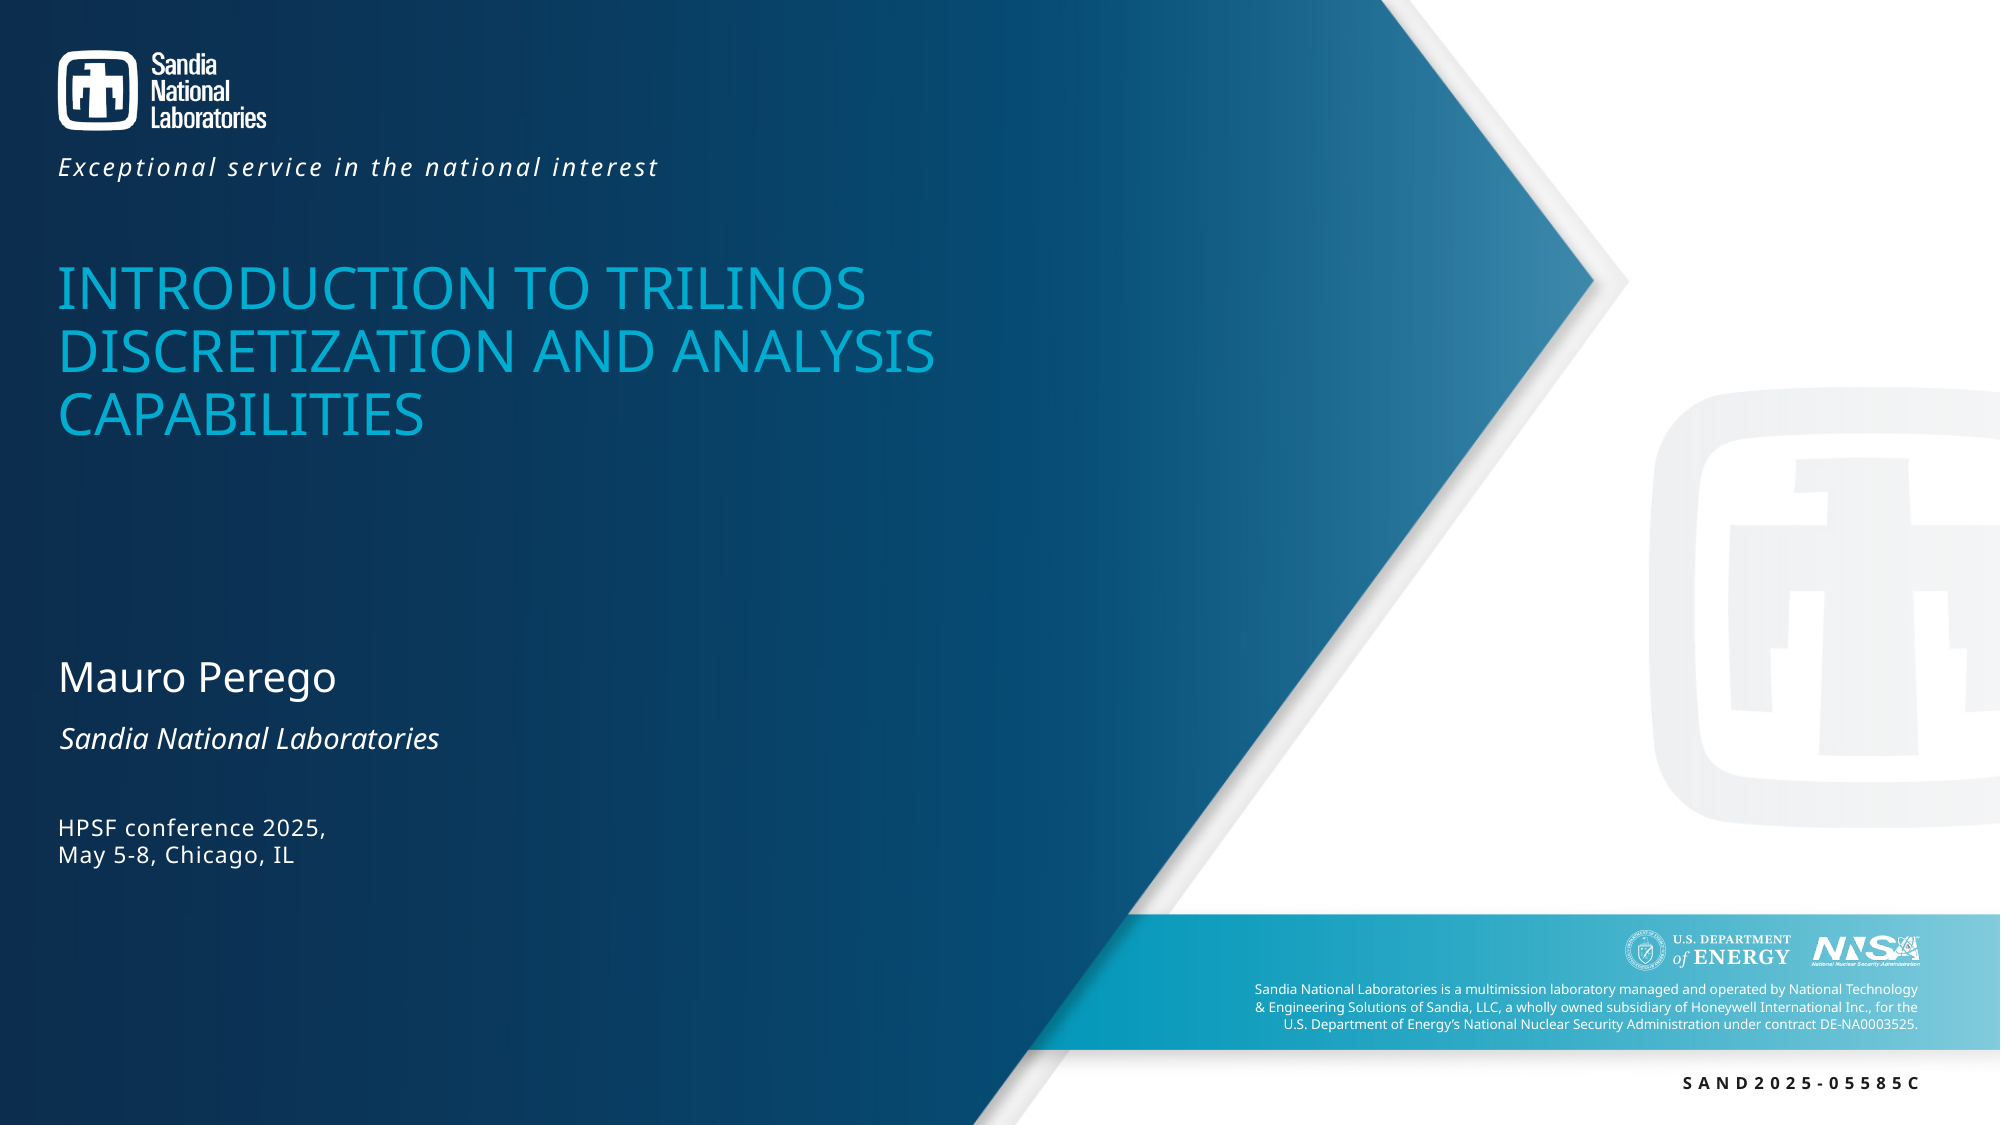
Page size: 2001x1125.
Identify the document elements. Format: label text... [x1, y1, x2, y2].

list HPSF conference 2025, May 5-8, Chicago, IL [57, 802, 789, 880]
title Introduction to Trilinos Discretization and Analysis capabilities [57, 295, 1282, 448]
picture [0, 0, 2001, 1125]
subtitle Mauro Perego [57, 609, 923, 701]
list Sandia National Laboratories [57, 720, 849, 794]
list SAND2025-05585C [1456, 1072, 1920, 1102]
